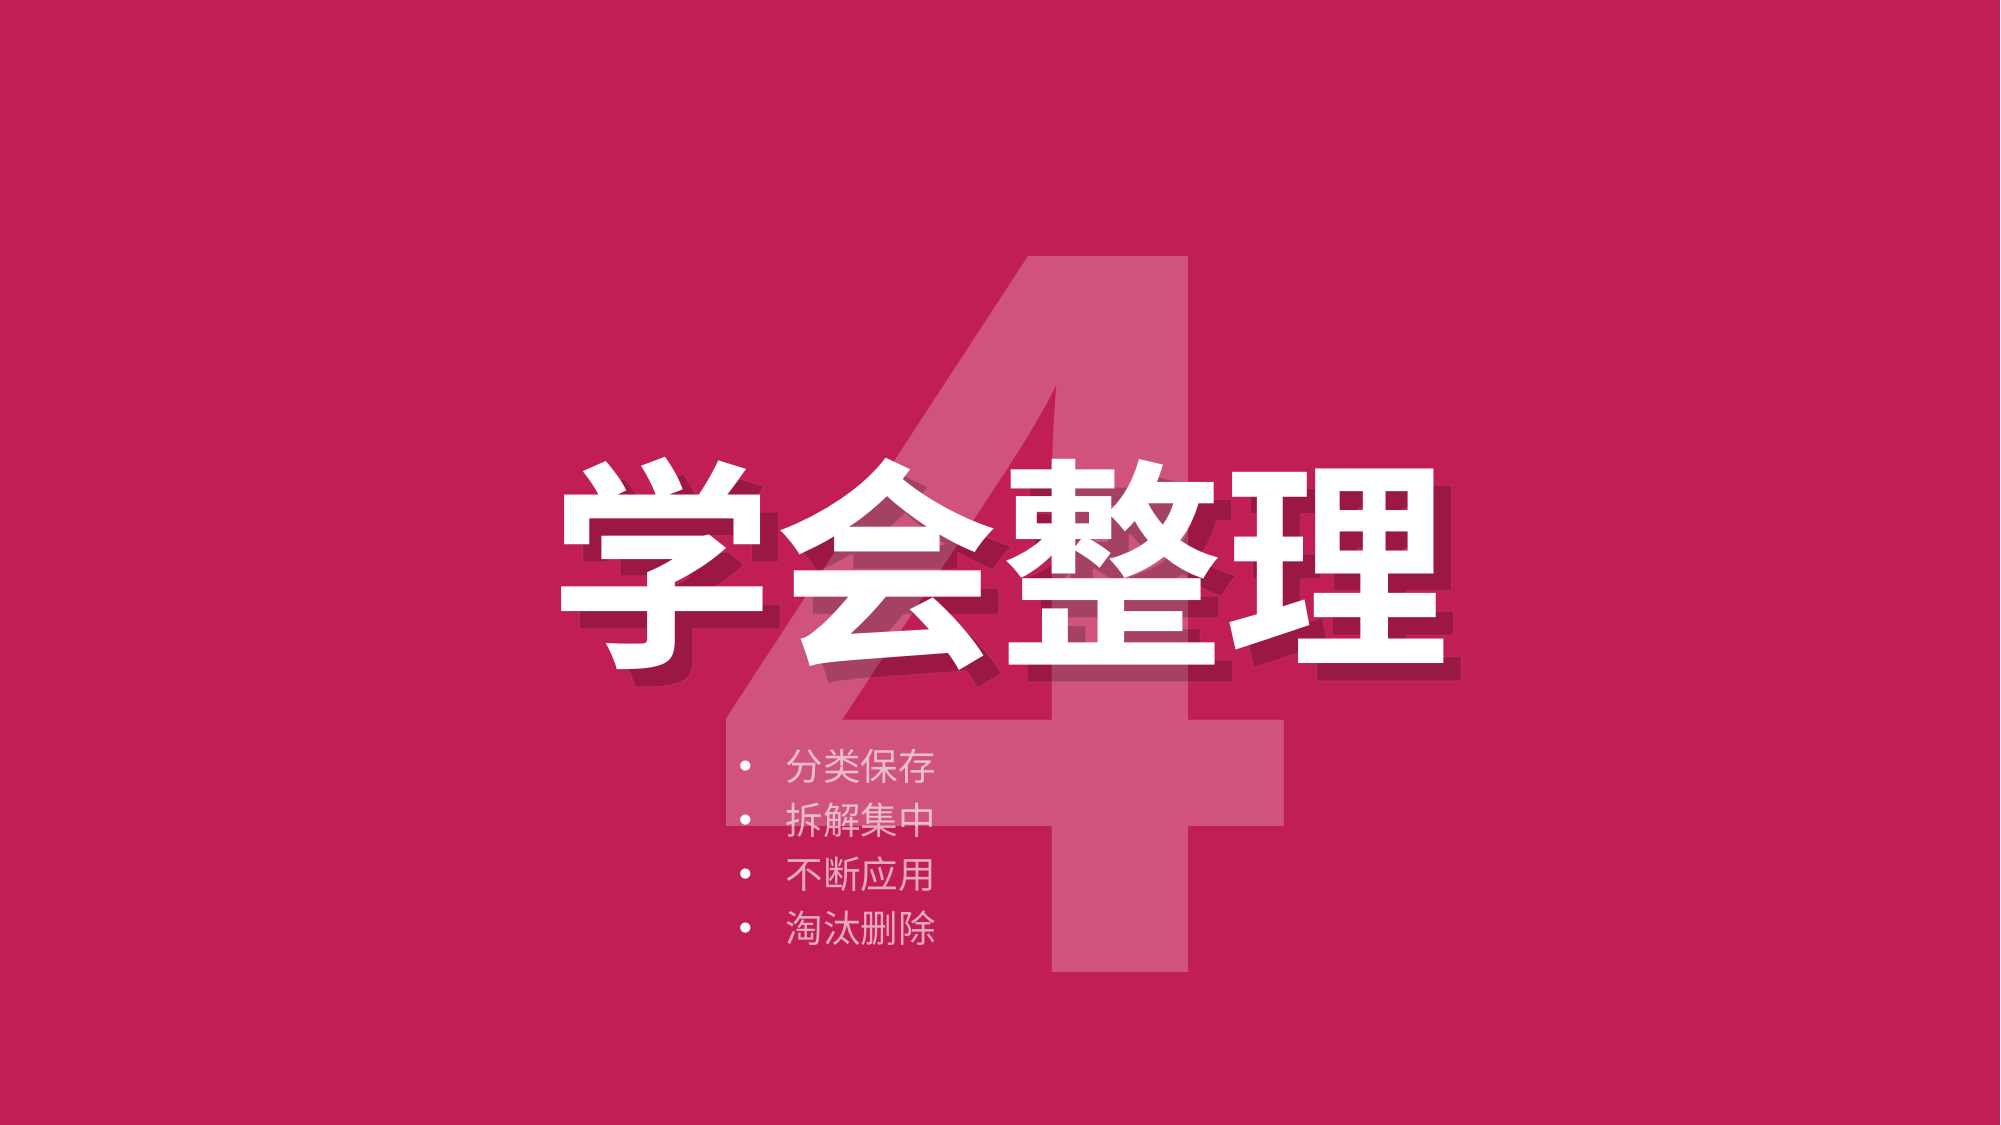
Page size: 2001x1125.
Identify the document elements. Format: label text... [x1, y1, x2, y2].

text_box 4 [695, 722, 1305, 1125]
text_box 学会整理 [535, 418, 1465, 704]
text_box 分类保存 拆解集中 不断应用 淘汰删除 [723, 726, 951, 958]
text_box 4 [695, 0, 1305, 418]
